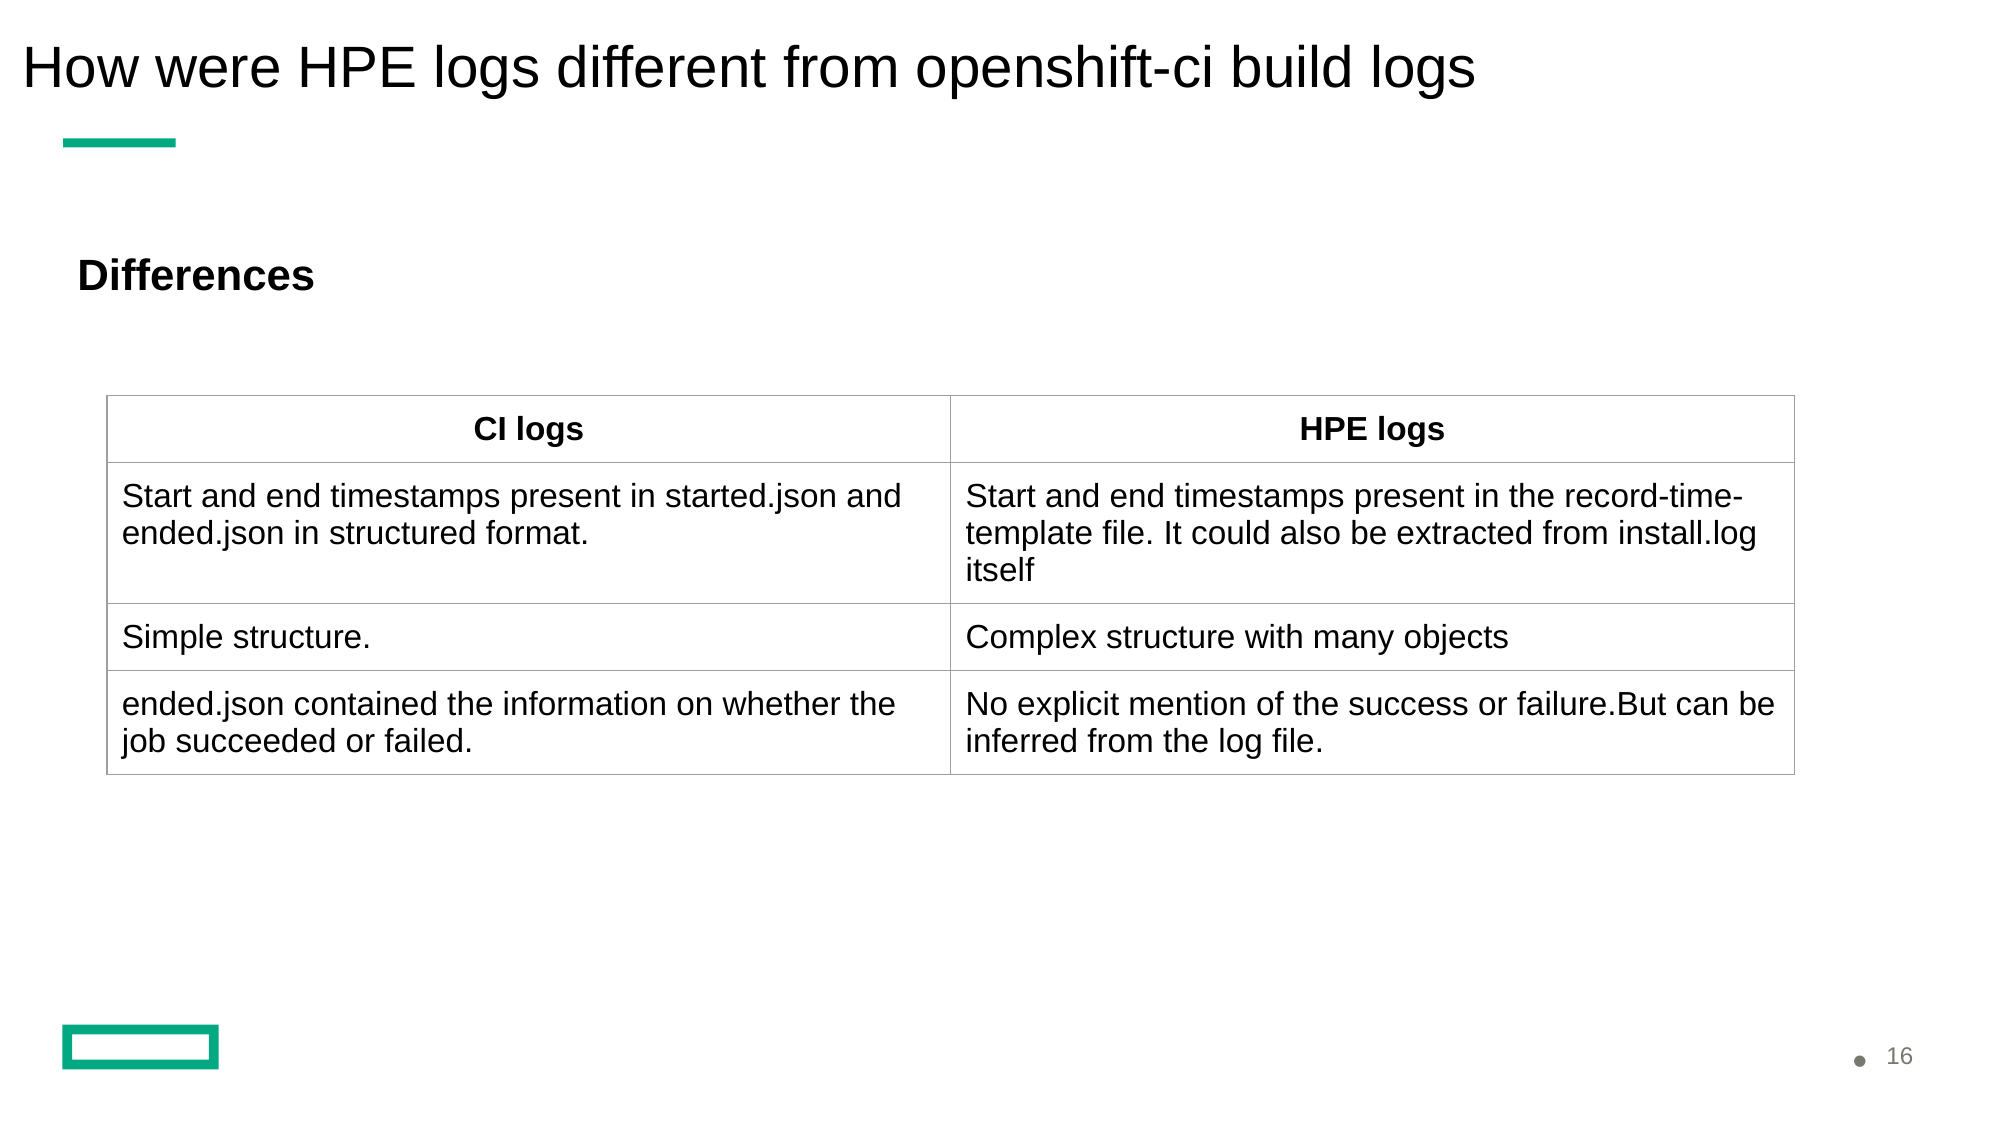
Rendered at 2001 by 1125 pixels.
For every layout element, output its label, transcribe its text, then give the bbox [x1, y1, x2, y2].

table_header CI logs [108, 396, 950, 462]
table_cell Simple structure. [108, 604, 950, 670]
title How were HPE logs different from openshift-ci build logs [7, 35, 1894, 102]
table_cell ended.json contained the information on whether the job succeeded or failed. [108, 671, 950, 774]
table_cell No explicit mention of the success or failure.But can be inferred from the log file. [951, 671, 1794, 774]
table_cell Start and end timestamps present in started.json and ended.json in structured format. [108, 463, 950, 603]
table_header HPE logs [951, 396, 1794, 462]
table_cell Start and end timestamps present in the record-time-template file. It could also be extracted from install.log itself [951, 463, 1794, 603]
slide_number ‹#› [1837, 1033, 1950, 1094]
text_box Differences [62, 231, 1014, 314]
table_cell Complex structure with many objects [951, 604, 1794, 670]
